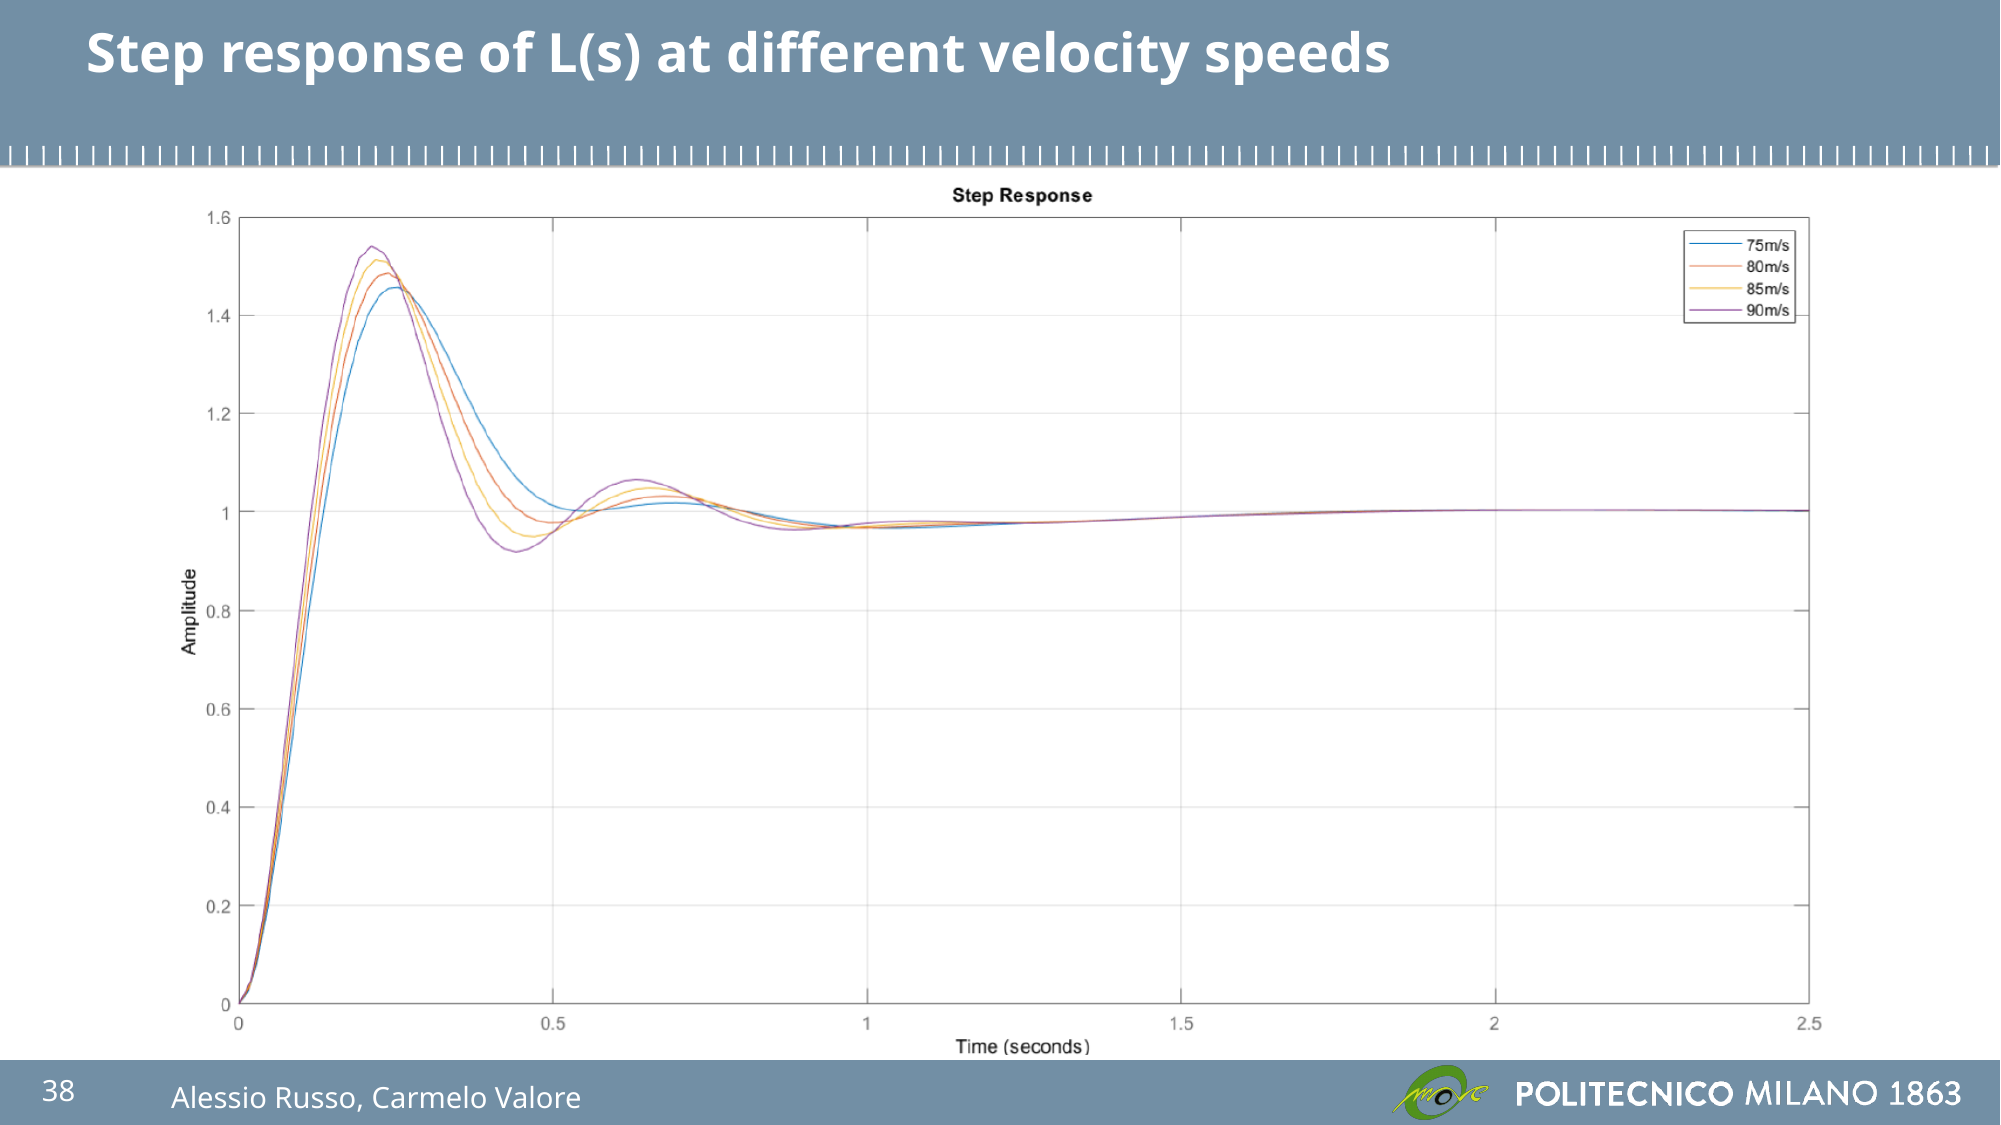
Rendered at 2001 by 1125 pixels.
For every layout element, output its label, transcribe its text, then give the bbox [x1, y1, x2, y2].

picture [1392, 1065, 1489, 1120]
text_box Step response of L(s) at different velocity speeds [71, 11, 1915, 89]
text_box Alessio Russo, Carmelo Valore [156, 1067, 1007, 1125]
picture [149, 182, 1835, 1055]
text_box 38 [7, 1062, 110, 1123]
picture [1510, 1068, 1967, 1117]
